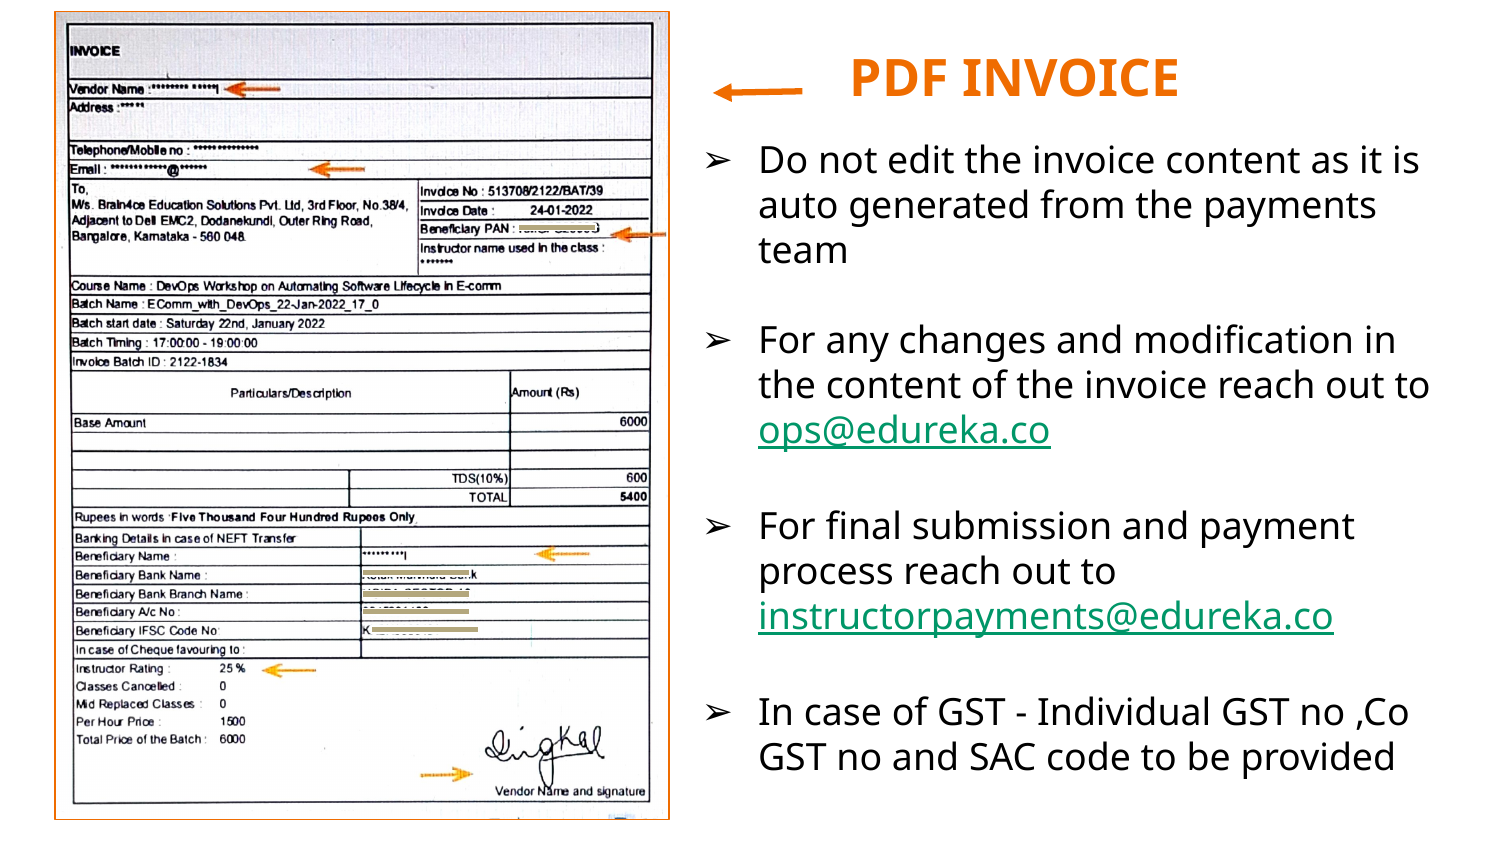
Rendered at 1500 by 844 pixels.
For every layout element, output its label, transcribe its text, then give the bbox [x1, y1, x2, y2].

picture [55, 11, 669, 819]
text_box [712, 90, 803, 94]
text_box Do not edit the invoice content as it is auto generated from the payments team For any changes and modification in the content of the invoice reach out to ops@edureka.co For final submission and payment process reach out to instructorpayments@edureka.co In case of GST - Individual GST no ,Co GST no and SAC code to be provided [668, 75, 1454, 844]
title PDF INVOICE [834, 29, 1221, 75]
